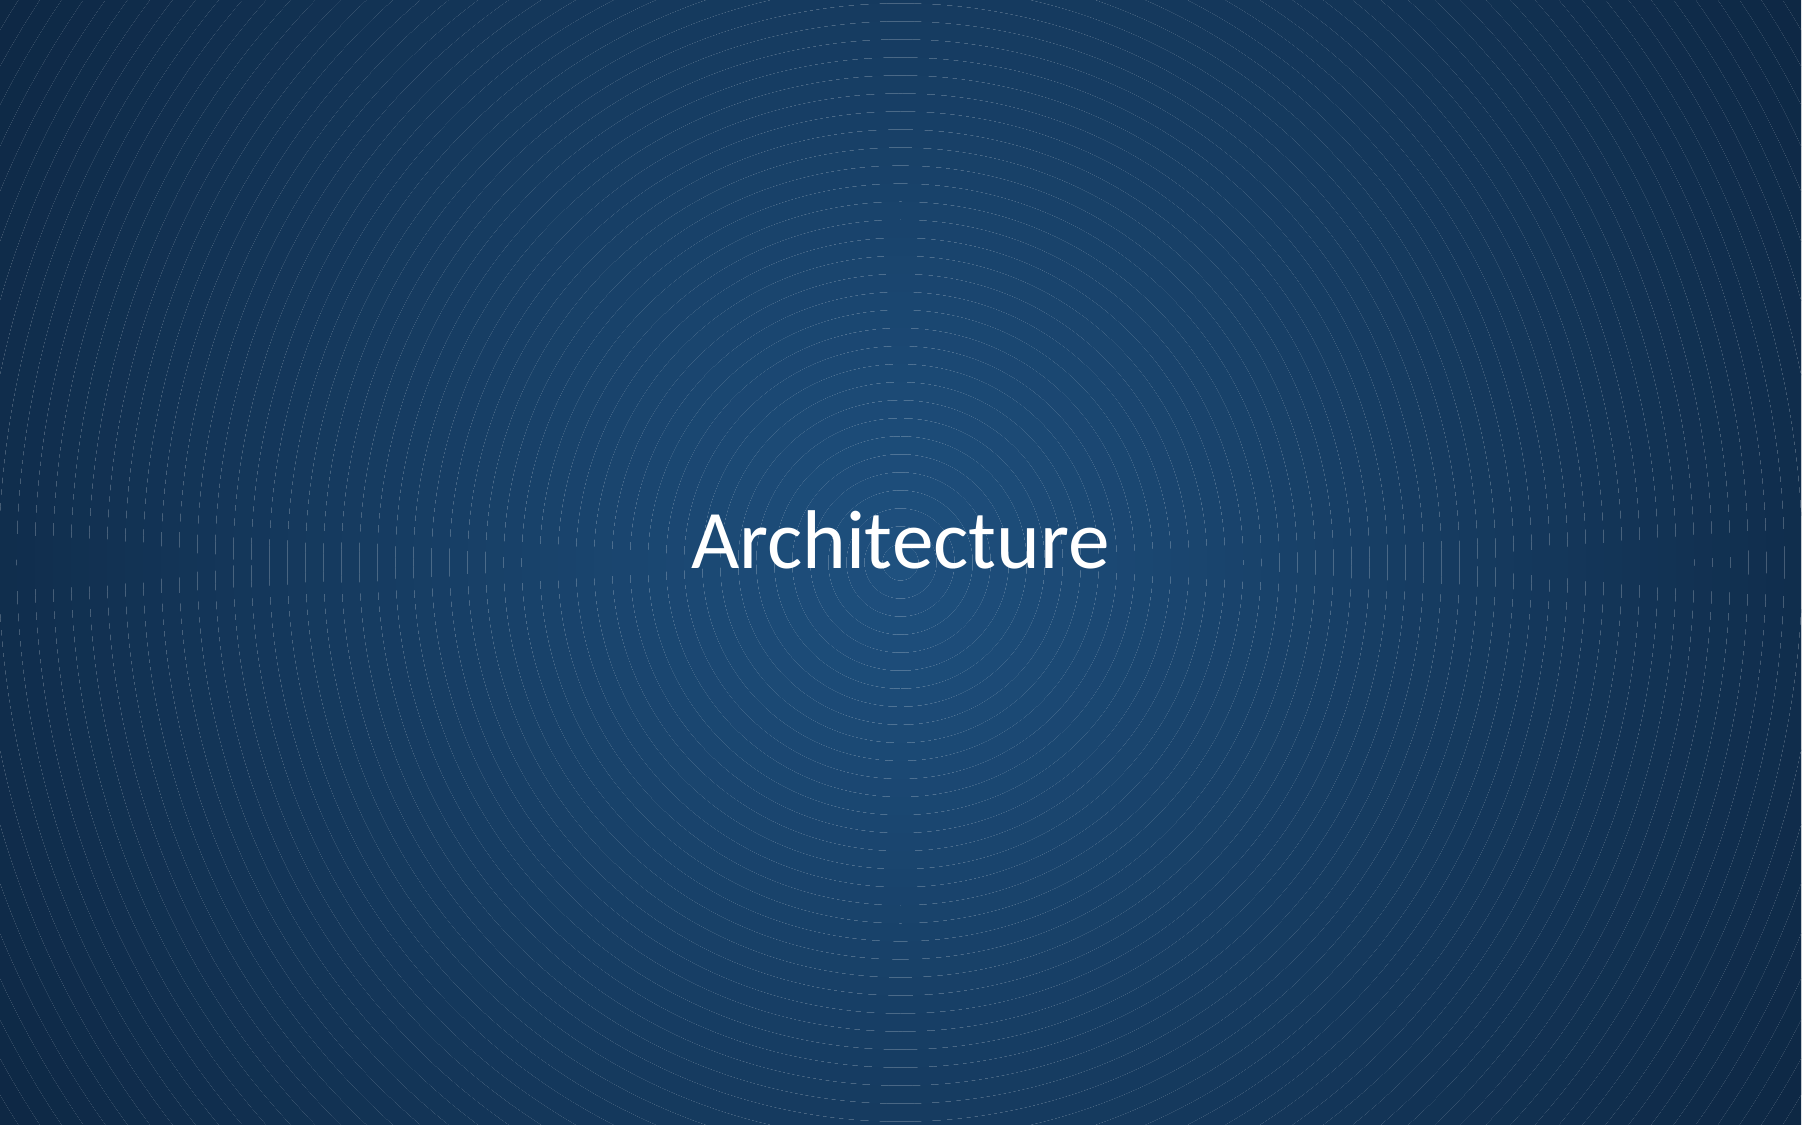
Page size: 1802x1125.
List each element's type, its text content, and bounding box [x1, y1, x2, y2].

title Architecture [163, 314, 1638, 757]
